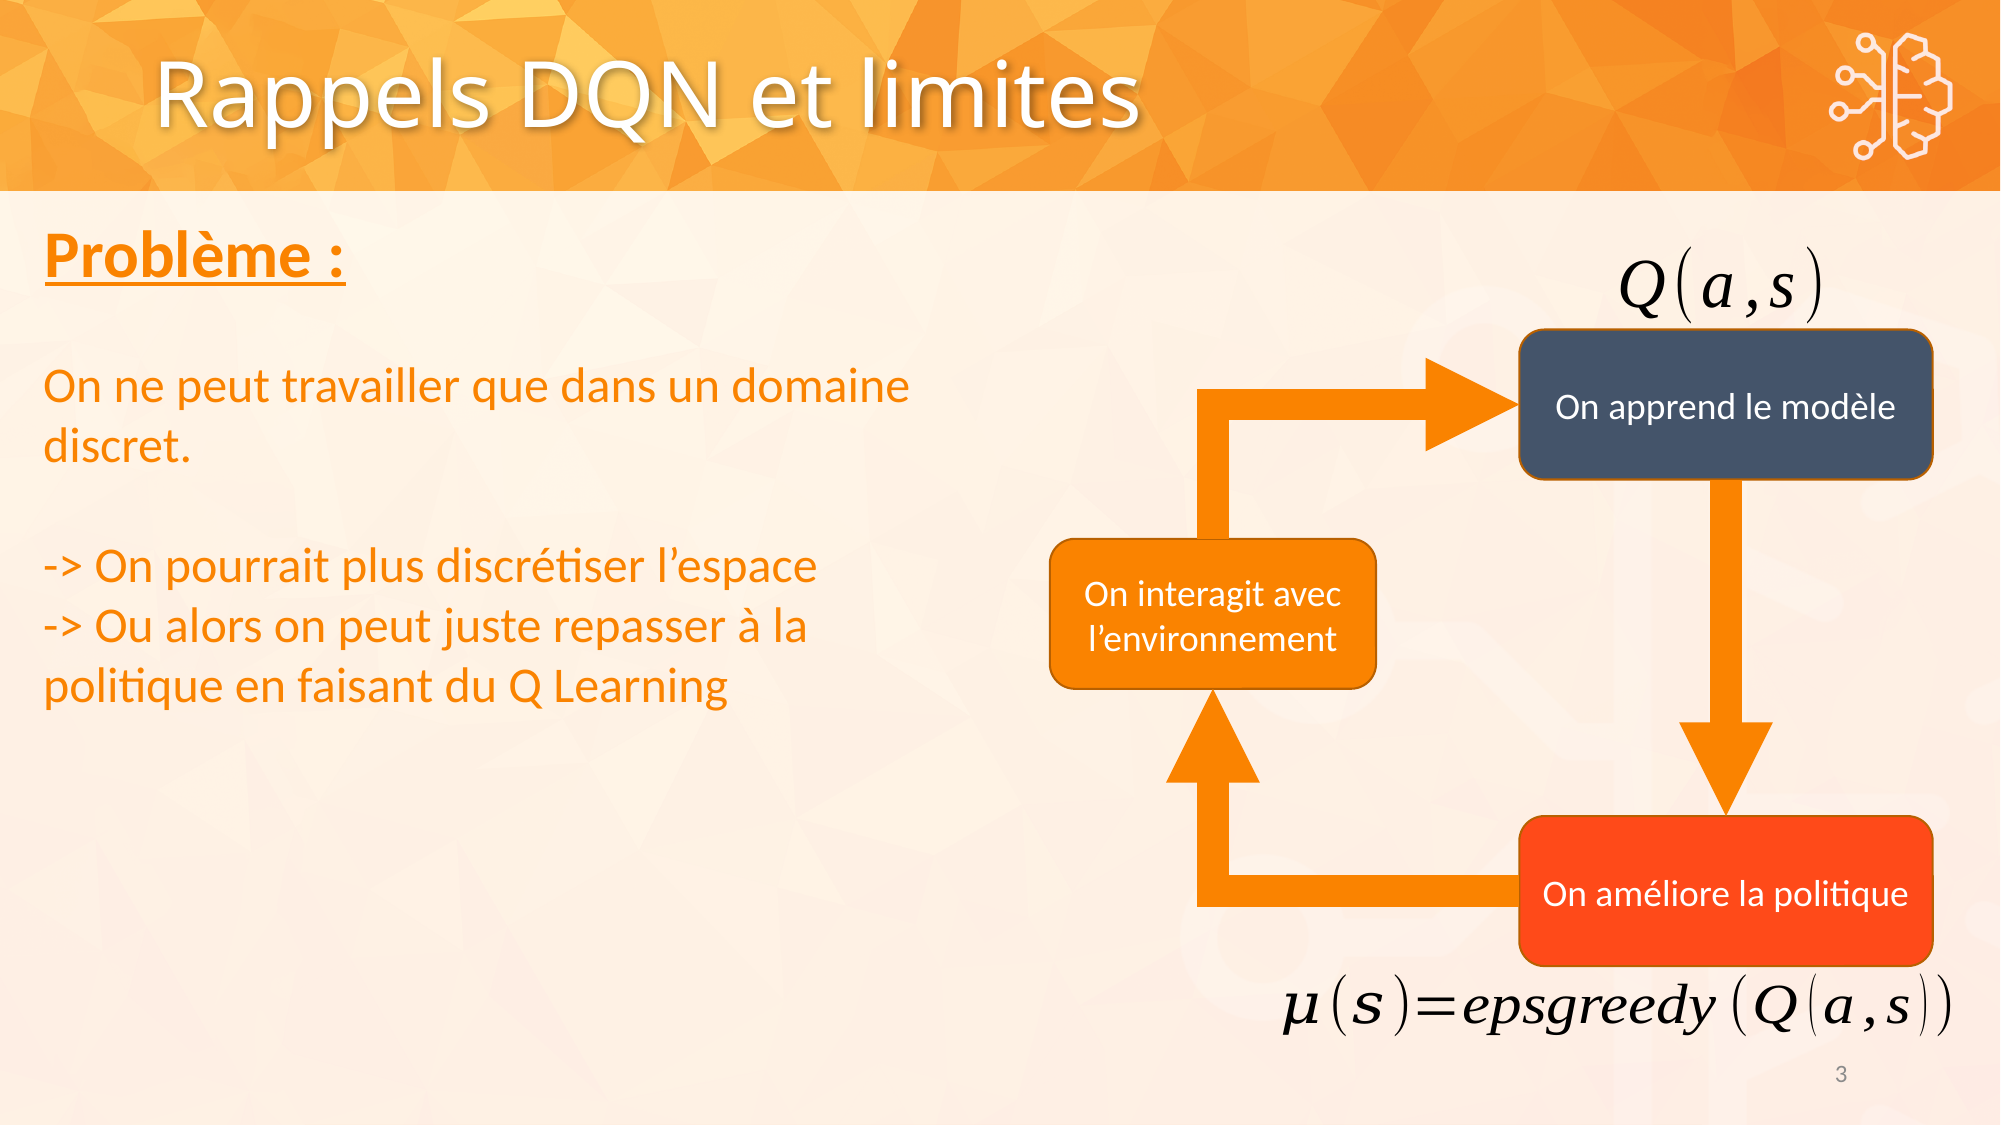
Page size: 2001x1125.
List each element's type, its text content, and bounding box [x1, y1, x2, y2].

title Rappels DQN et limites [137, 37, 1863, 158]
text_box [1212, 688, 1520, 891]
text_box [1298, 318, 1434, 625]
picture [0, 0, 2001, 1125]
text_box On apprend le modèle [1518, 328, 1934, 481]
text_box Problème : [30, 203, 362, 299]
slide_number 3 [1412, 1042, 1863, 1103]
text_box On interagit avec l’environnement [1048, 537, 1378, 690]
text_box On ne peut travailler que dans un domaine discret. -> On pourrait plus discrétiser l’espace -> Ou alors on peut juste repasser à la politique en faisant du Q Learning [28, 345, 934, 721]
text_box On améliore la politique [1518, 815, 1934, 968]
